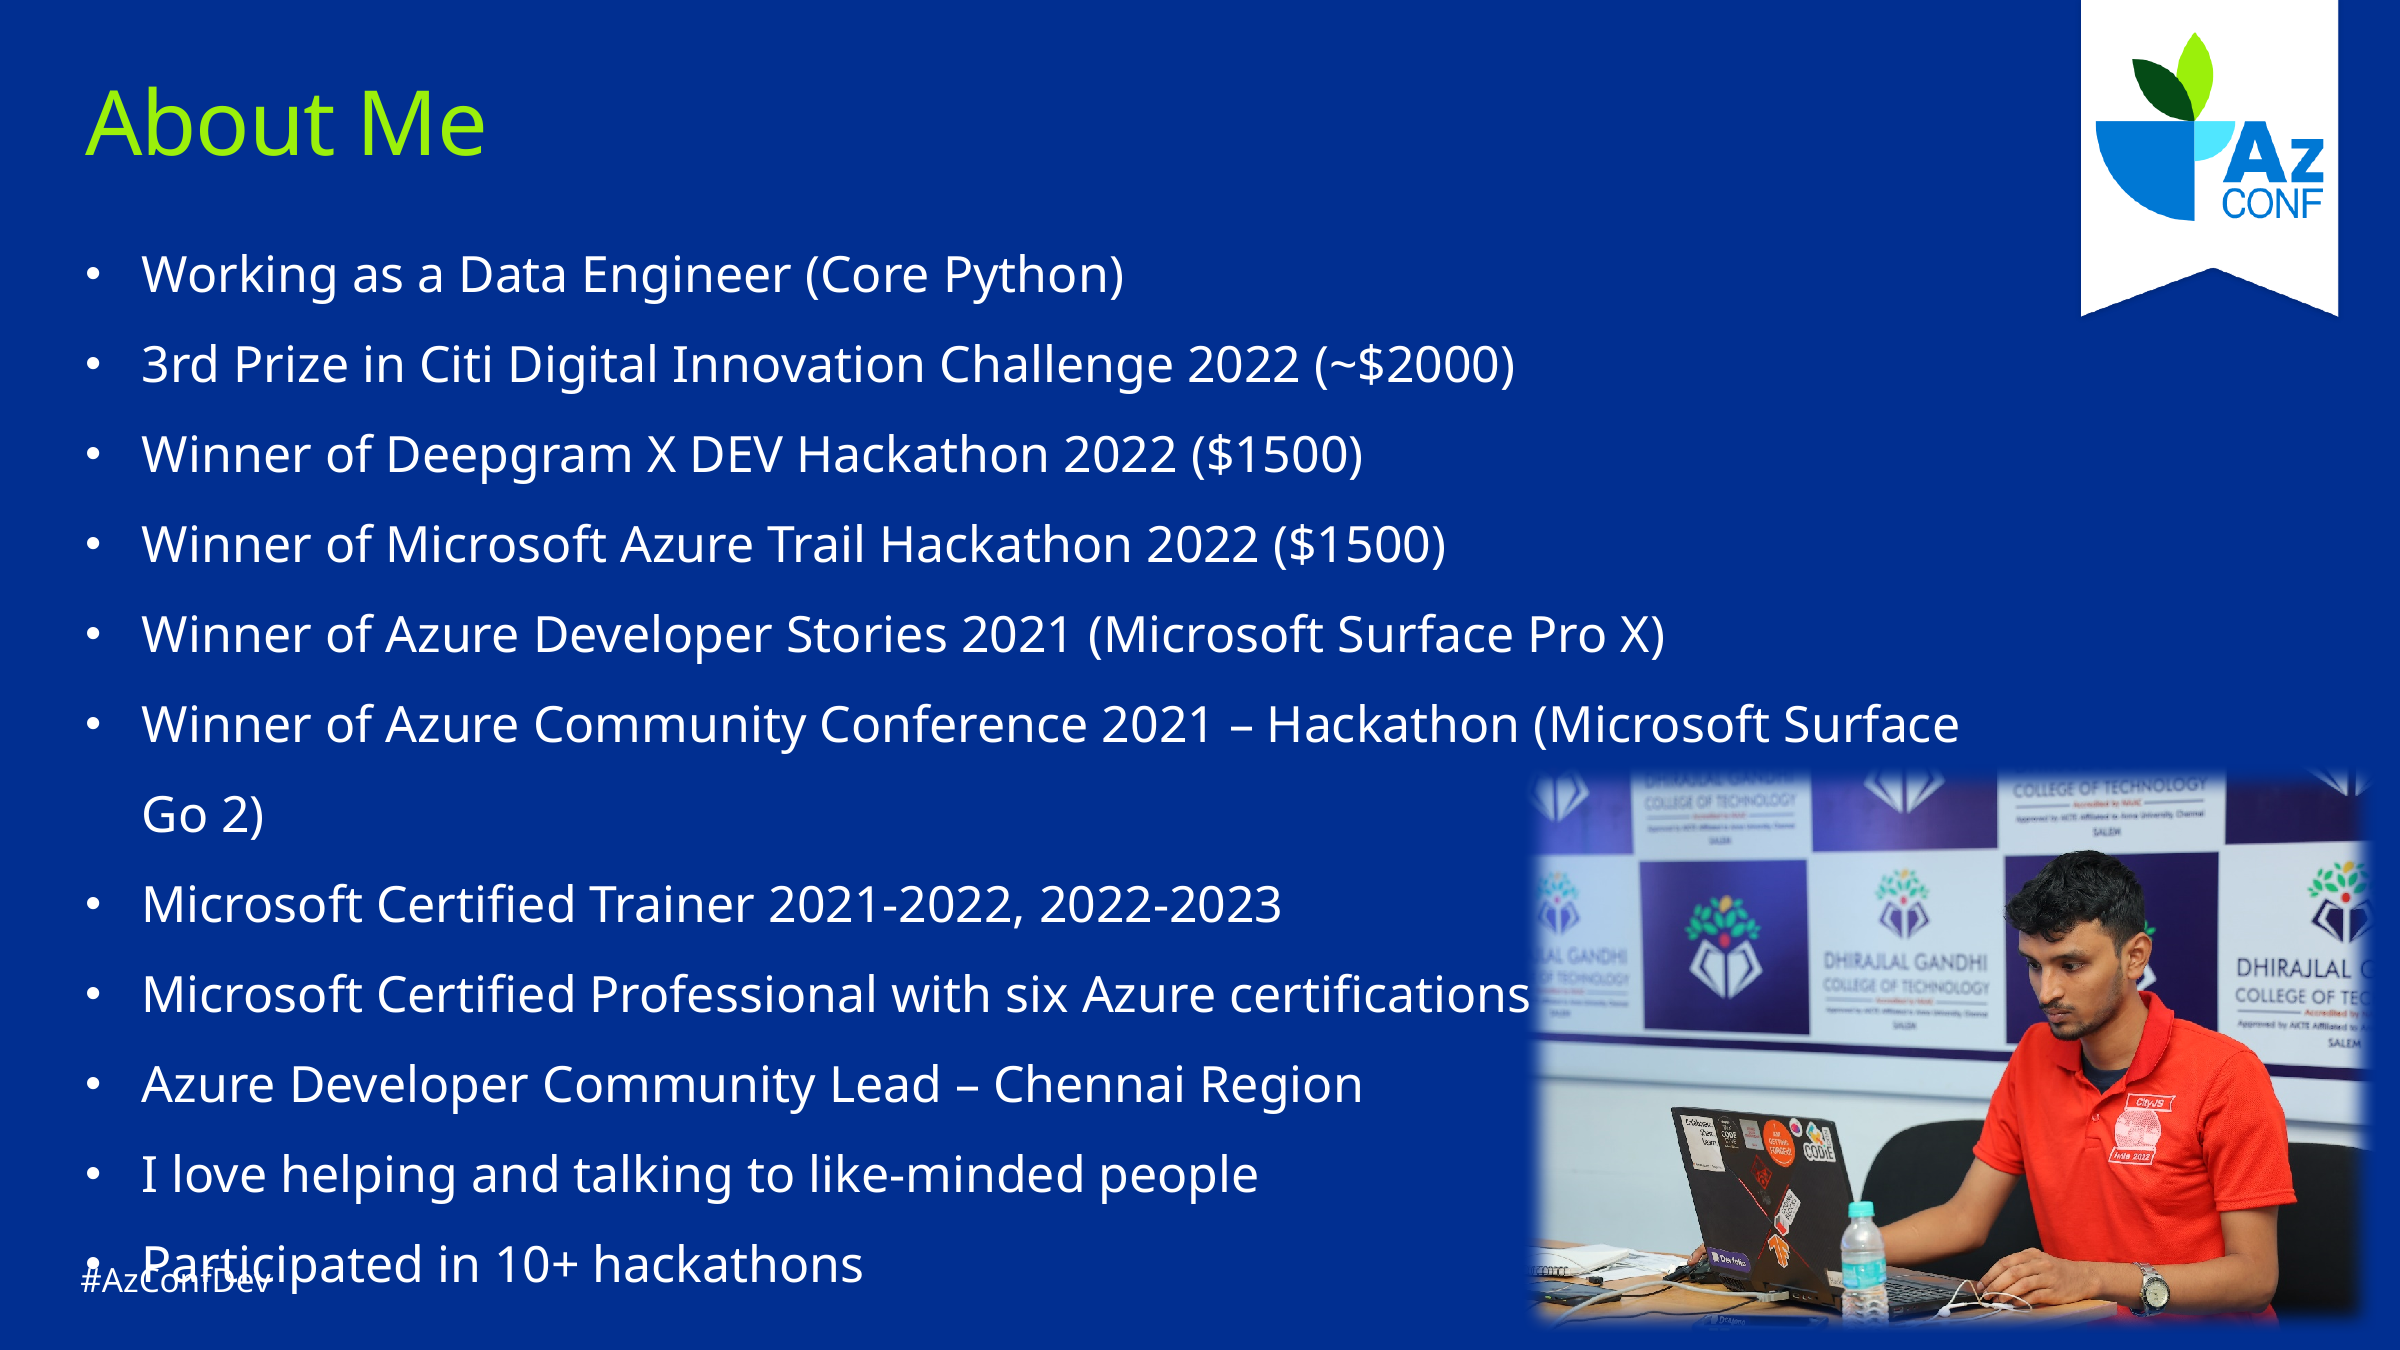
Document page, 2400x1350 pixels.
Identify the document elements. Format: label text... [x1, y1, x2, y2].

title About Me [85, 76, 616, 175]
picture [2073, 0, 2346, 326]
picture [1522, 763, 2377, 1334]
list Working as a Data Engineer (Core Python) 3rd Prize in Citi Digital Innovation Challenge 2022 (~$2000) Winner of Deepgram X DEV Hackathon 2022 ($1500) Winner of Microsoft Azure Trail Hackathon 2022 ($1500) Winner of Azure Developer Stories 2021 (Microsoft Surface Pro X) Winner of Azure Community Conference 2021 – Hackathon (Microsoft Surface Go 2) Microsoft Certified Trainer 2021-2022, 2022-2023 Microsoft Certified Professional with six Azure certifications Azure Developer Community Lead – Chennai Region I love helping and talking to like-minded people Participated in 10+ hackathons [85, 212, 2030, 1334]
